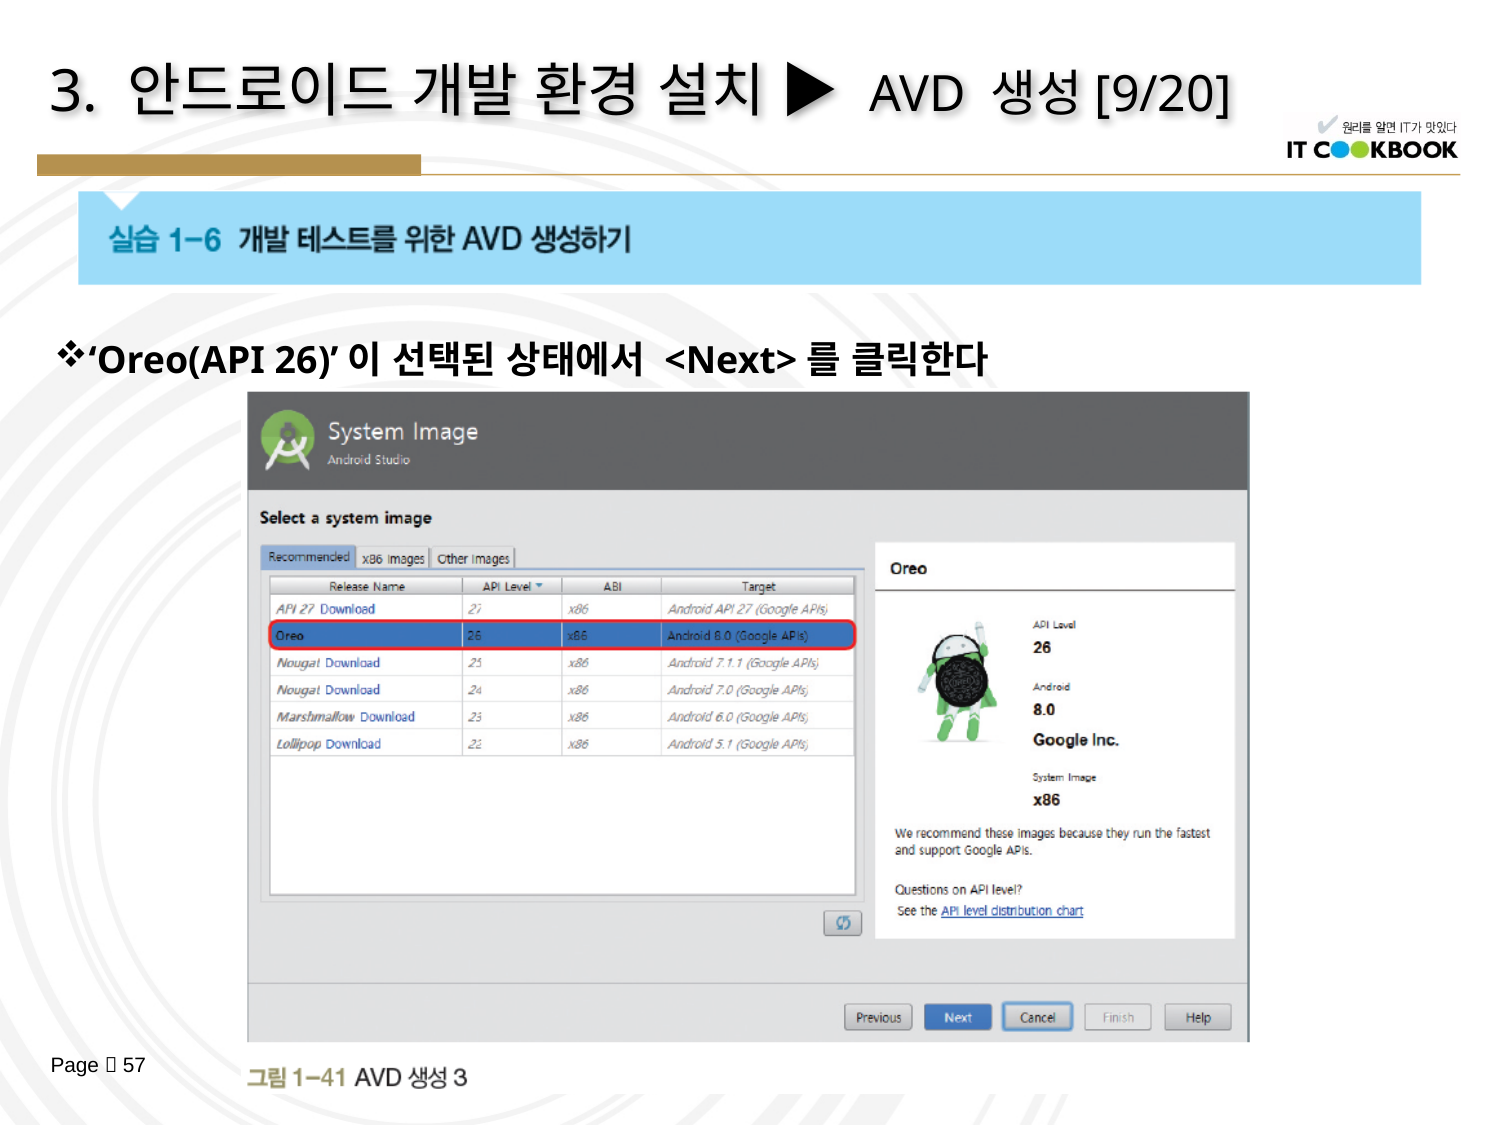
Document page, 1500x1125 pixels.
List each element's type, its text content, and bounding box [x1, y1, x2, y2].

title 3. 안드로이드 개발 환경 설치 ▶ AVD 생성[9/20] [48, 53, 1448, 161]
list ‘Oreo(API 26)’이 선택된 상태에서 <Next>를 클릭한다 [54, 335, 1469, 1051]
picture [0, 35, 1500, 1125]
